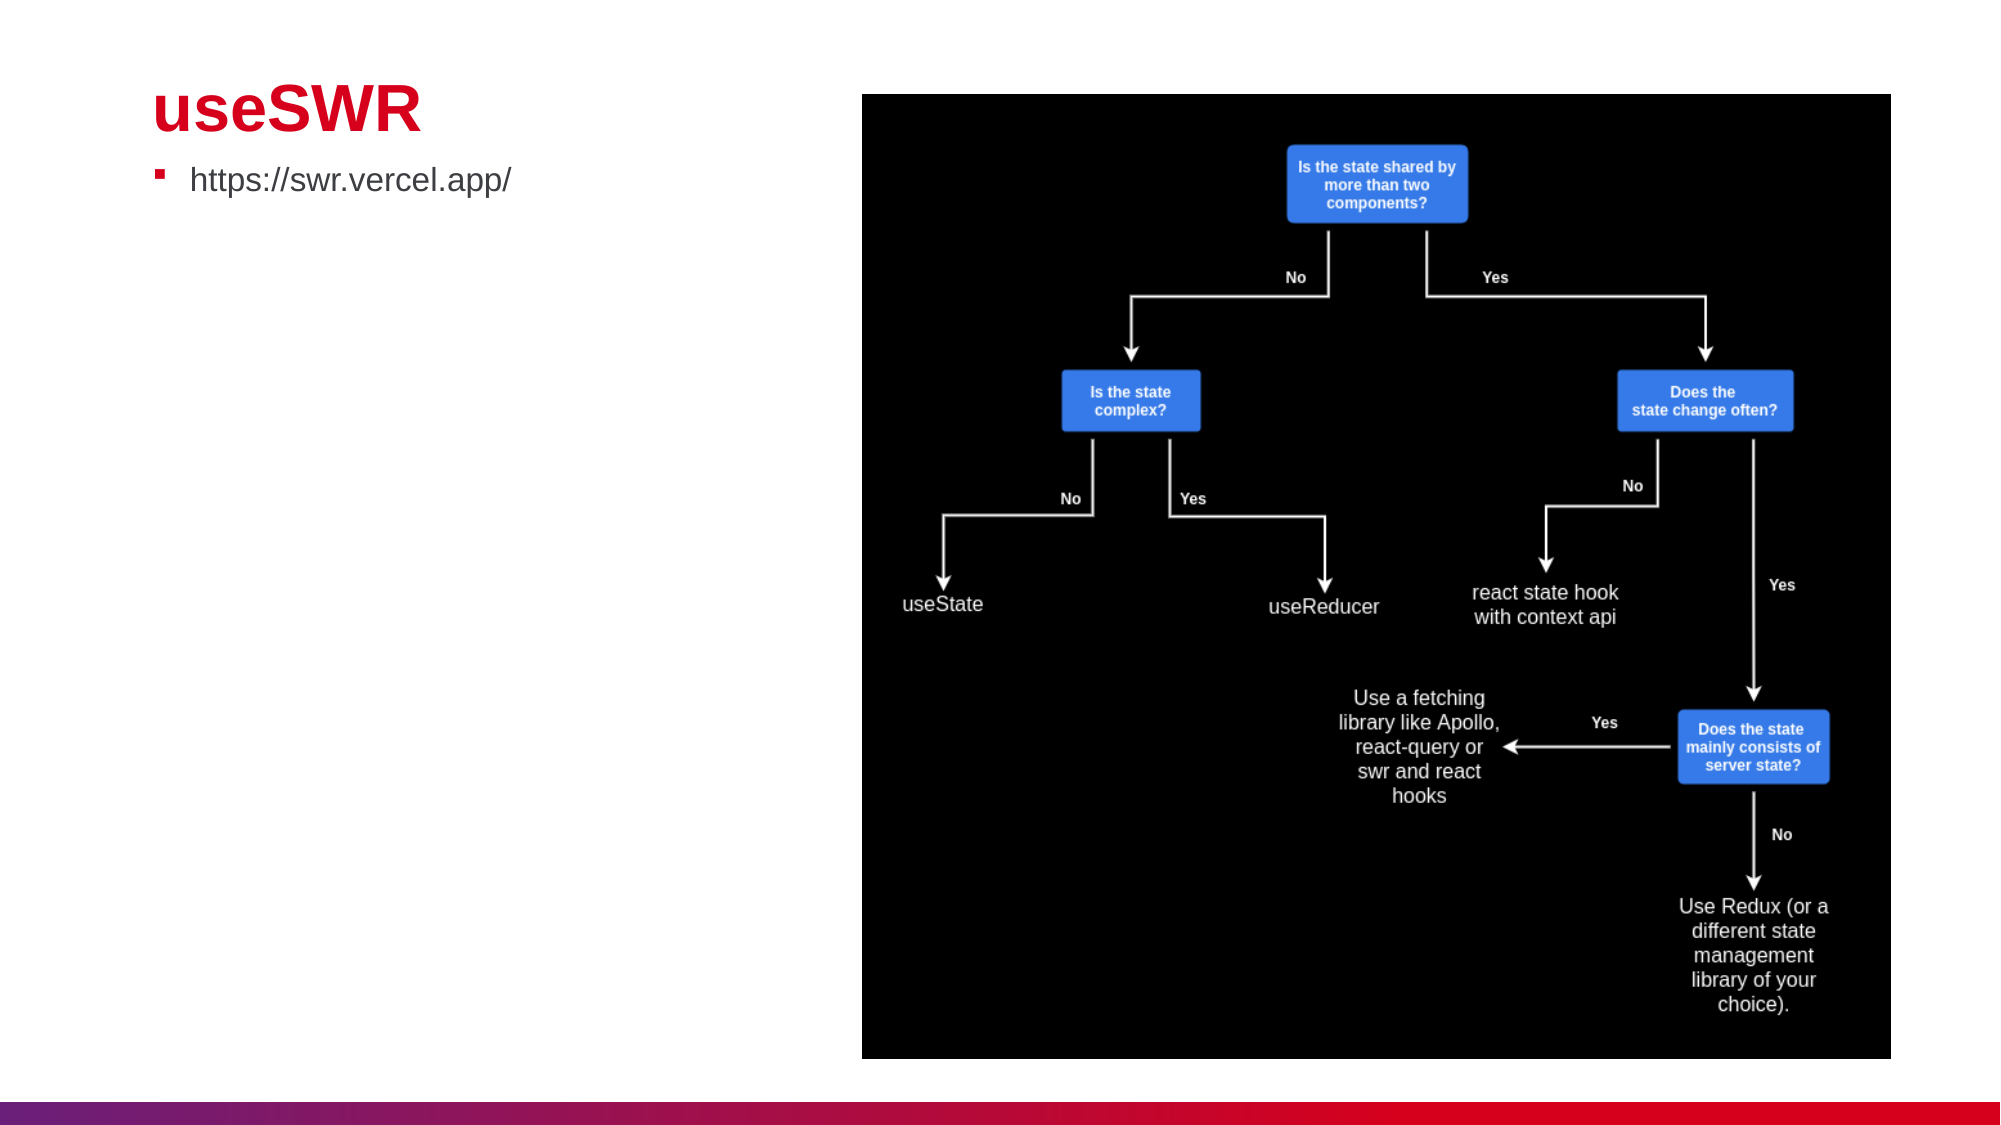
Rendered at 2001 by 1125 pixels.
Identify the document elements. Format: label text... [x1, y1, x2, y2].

picture [862, 94, 1891, 1059]
title useSWR [137, 66, 1875, 154]
list https://swr.vercel.app/ [137, 154, 857, 219]
